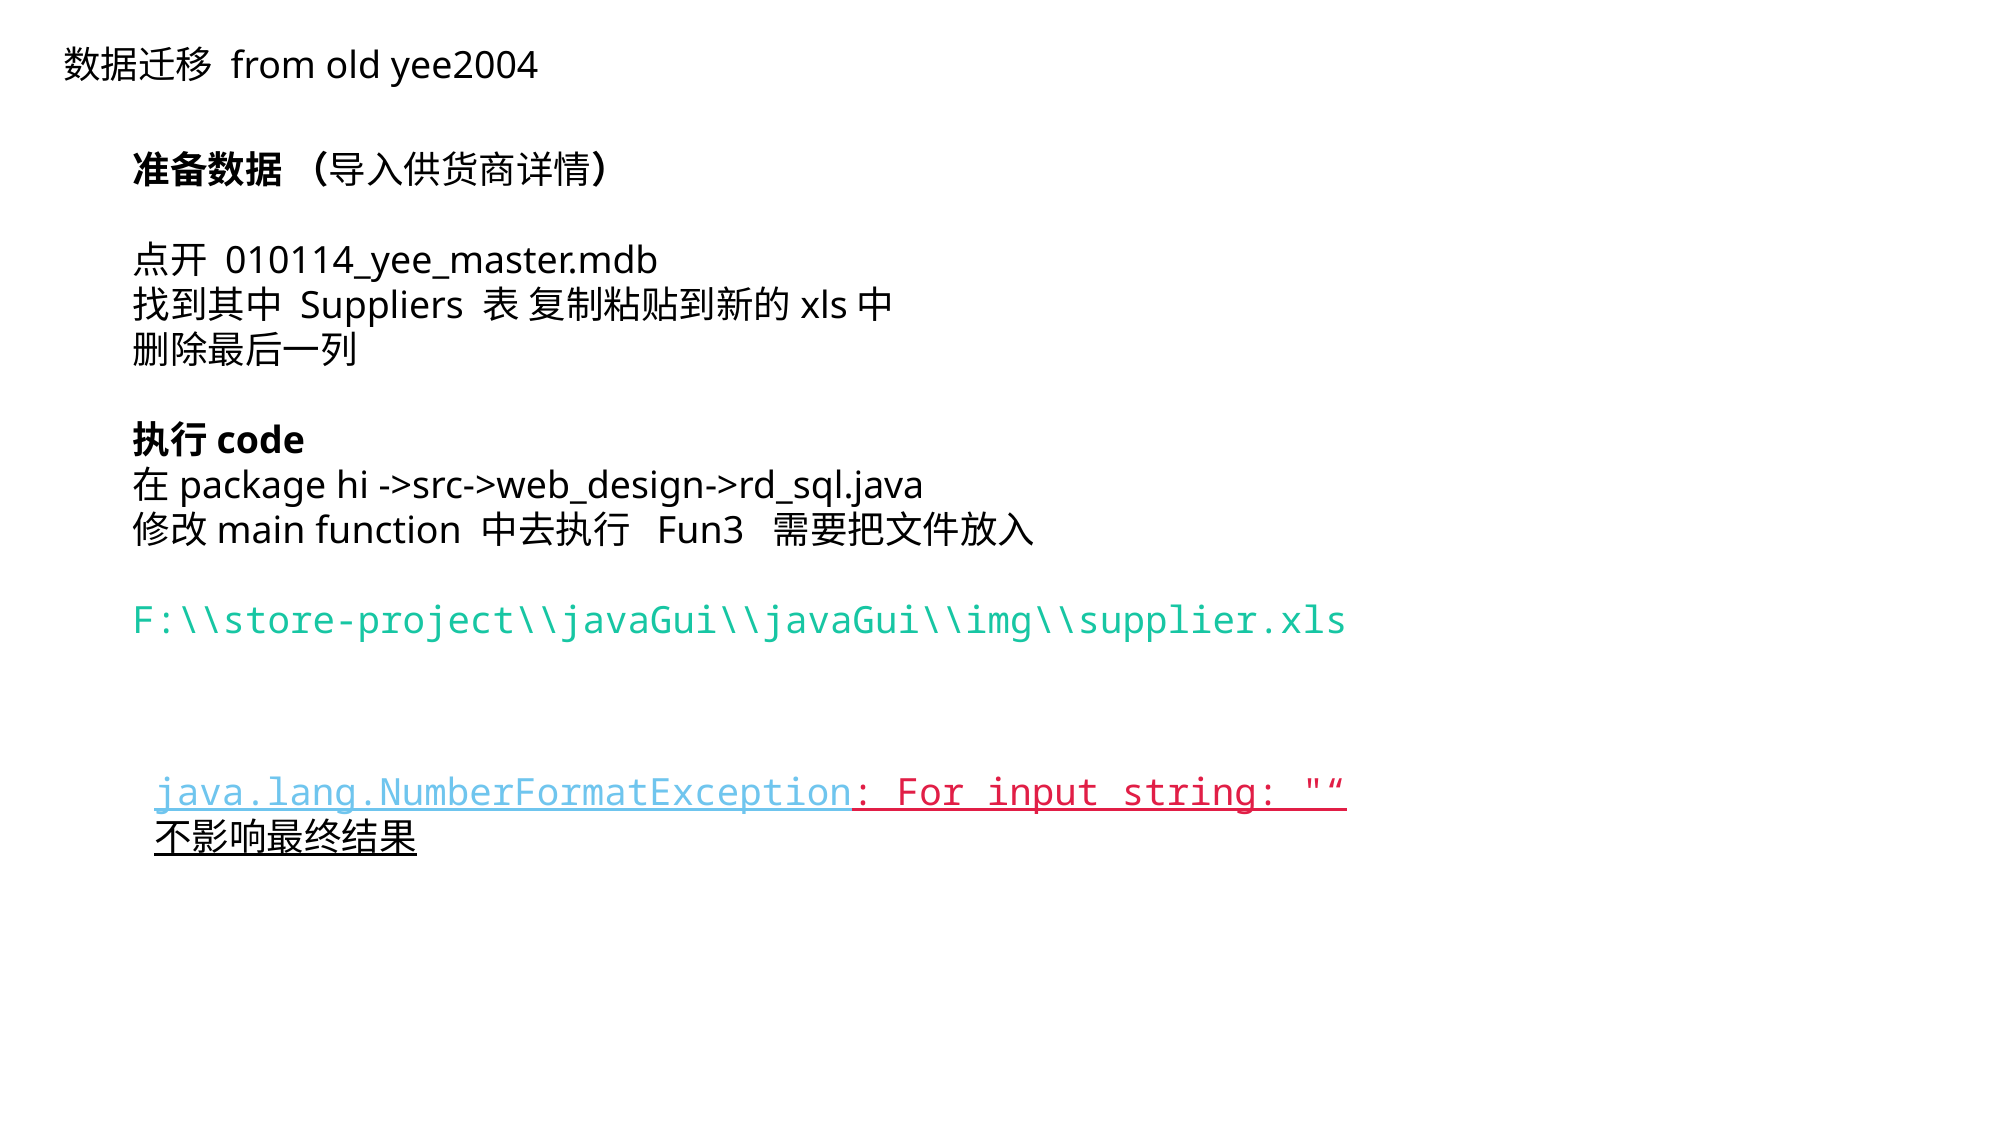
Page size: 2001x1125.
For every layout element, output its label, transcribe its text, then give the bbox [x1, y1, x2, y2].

text_box 准备数据 （导入供货商详情） 点开 010114_yee_master.mdb 找到其中 Suppliers 表 复制粘贴到新的xls中 删除最后一列 执行code 在package hi ->src->web_design->rd_sql.java 修改main function 中去执行 Fun3 需要把文件放入 F:\\store-project\\javaGui\\javaGui\\img\\supplier.xls [117, 94, 1611, 694]
text_box java.lang.NumberFormatException: For input string: "“ 不影响最终结果 [139, 760, 1736, 866]
text_box 数据迁移 from old yee2004 [48, 33, 1049, 94]
